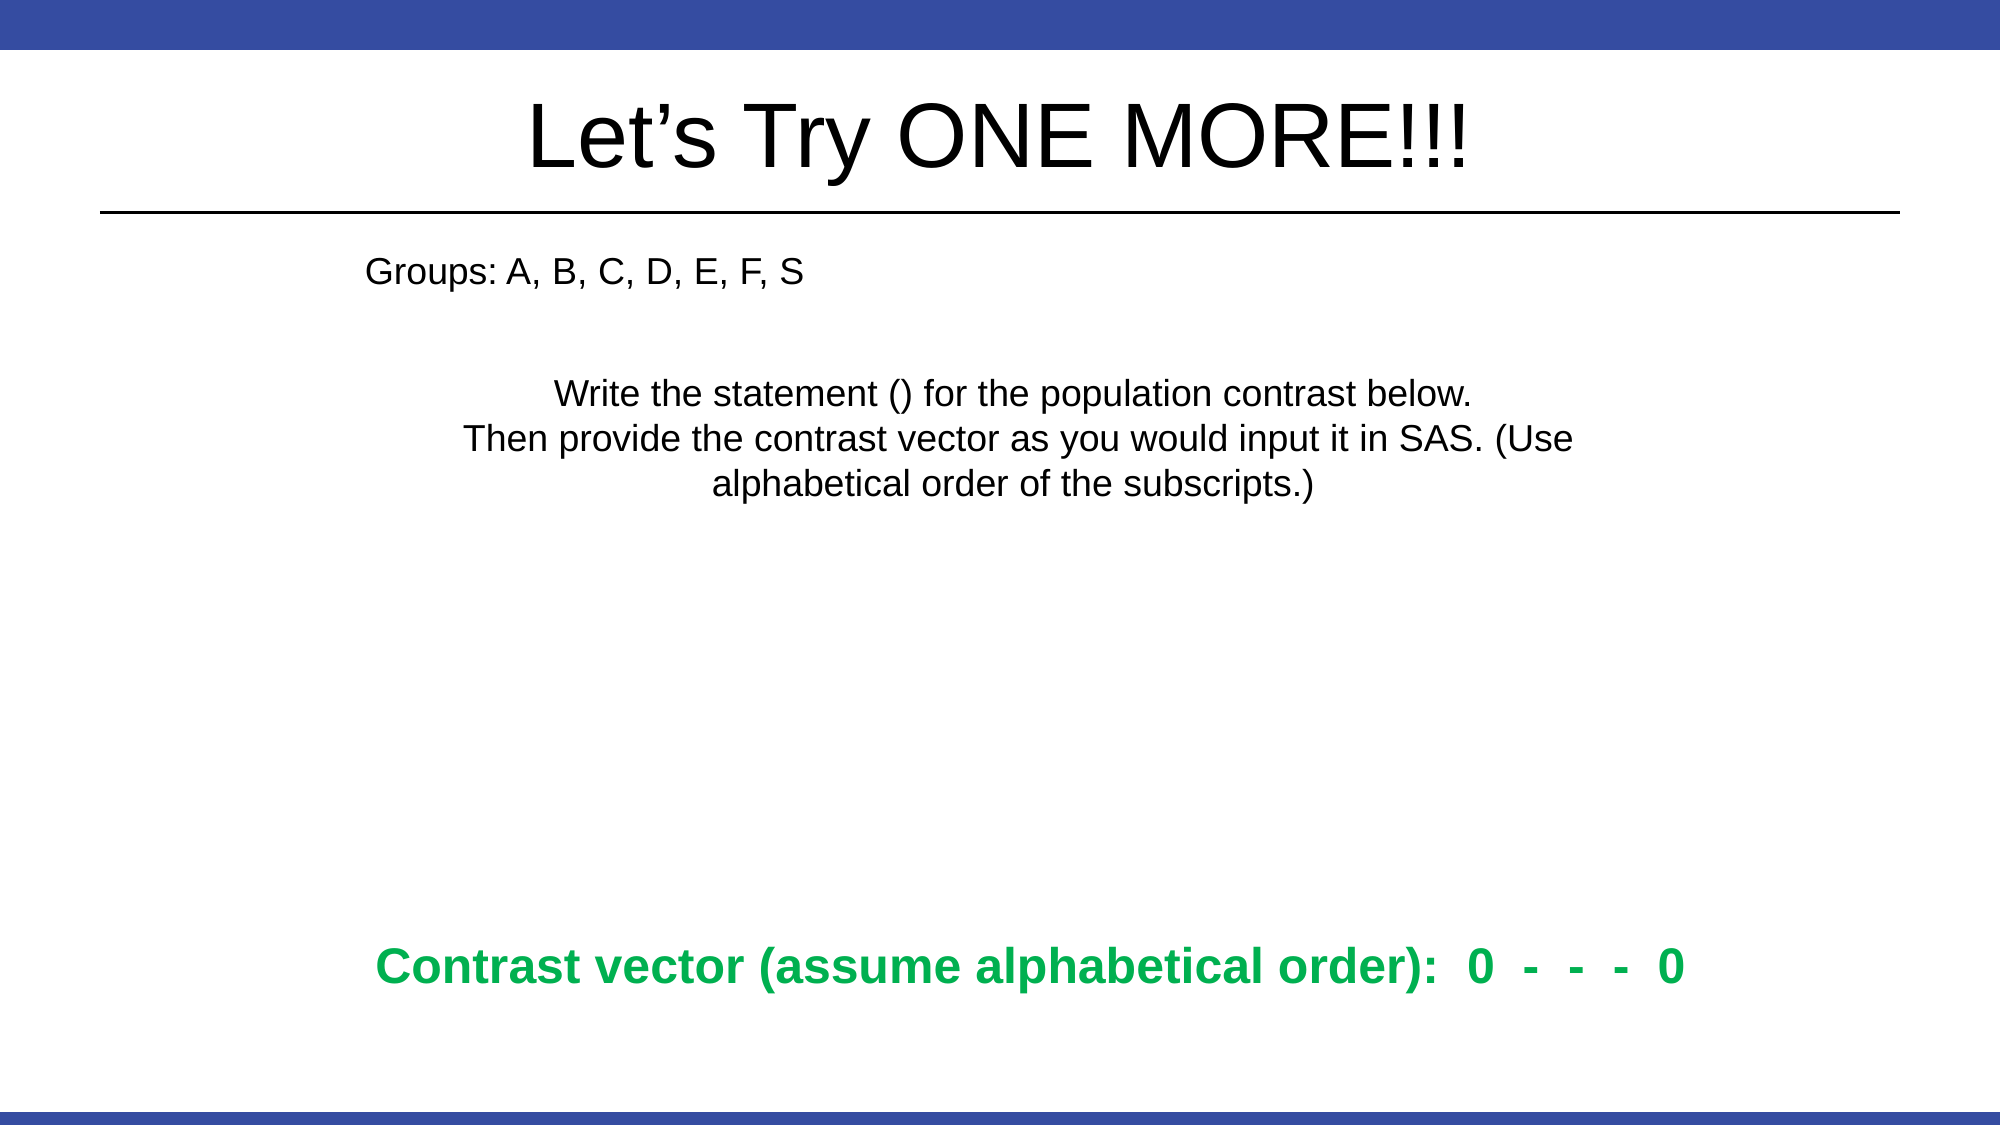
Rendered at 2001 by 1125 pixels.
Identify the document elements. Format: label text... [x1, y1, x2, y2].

title Let’s Try ONE MORE!!! [324, 37, 1675, 225]
text_box Groups: A, B, C, D, E, F, S [350, 239, 1350, 300]
